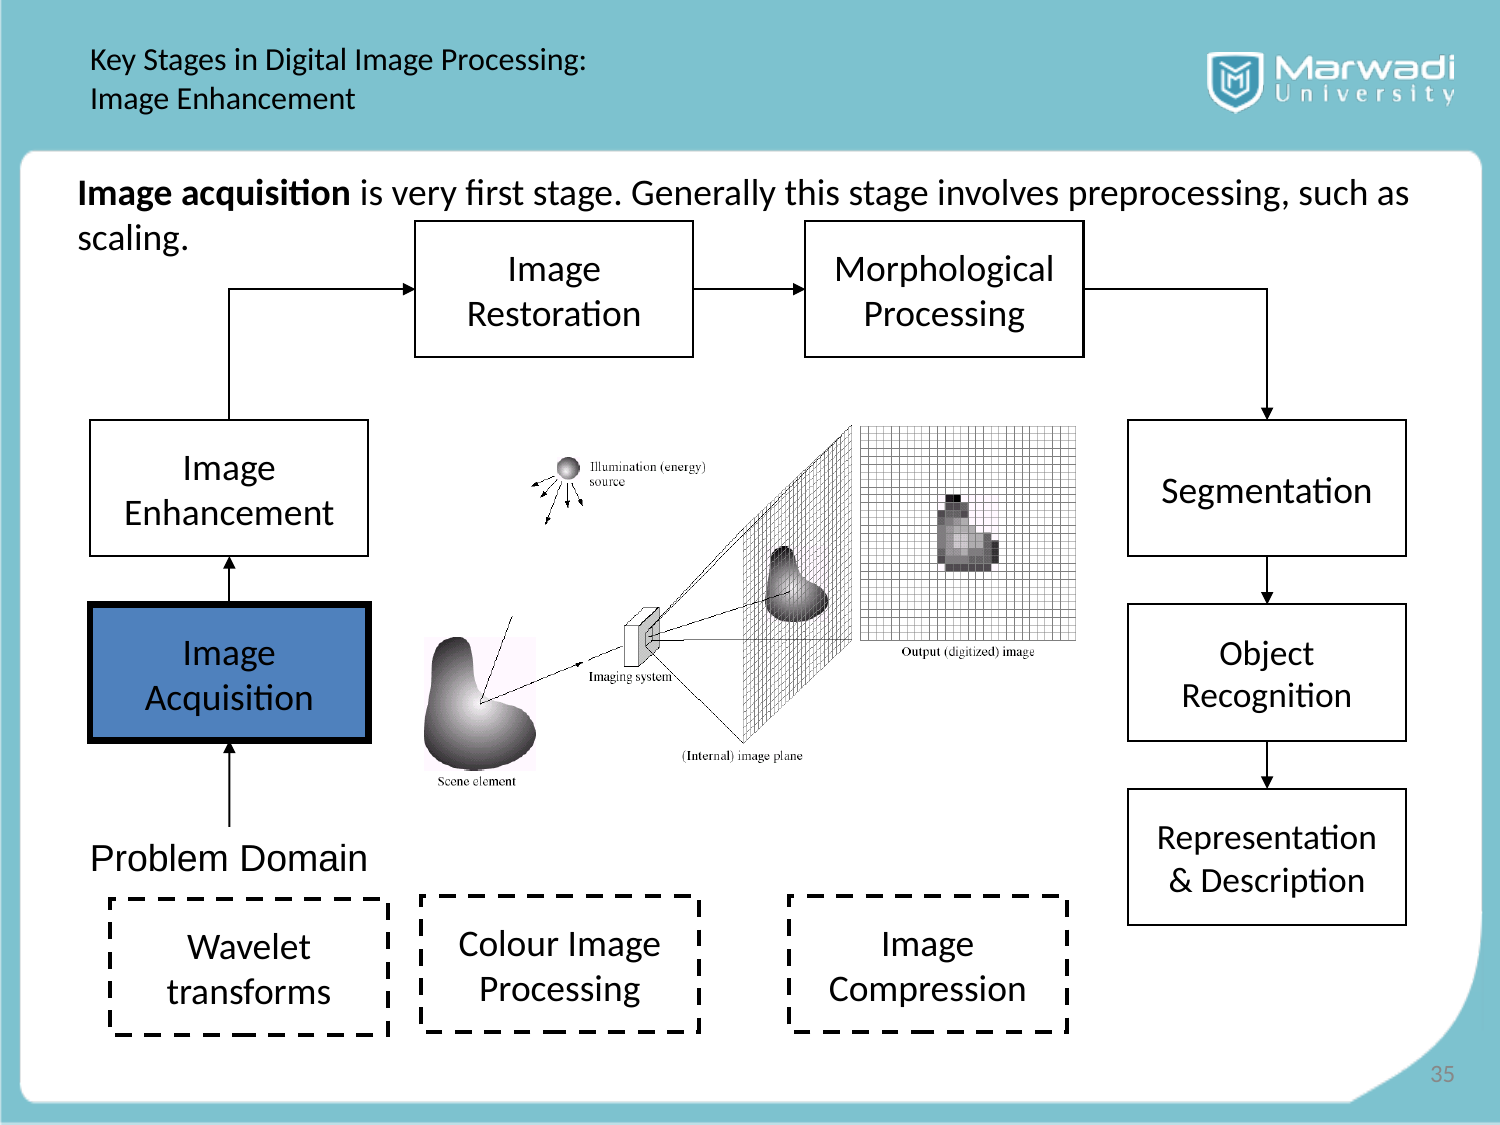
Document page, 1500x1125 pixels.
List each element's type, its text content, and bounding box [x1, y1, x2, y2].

text_box Image Enhancement [90, 420, 369, 557]
slide_number 35 [1120, 1042, 1471, 1103]
text_box Object Recognition [1128, 604, 1407, 741]
text_box Representation & Description [1128, 788, 1407, 925]
text_box Image acquisition is very first stage. Generally this stage involves preprocessing, such as scaling. [62, 160, 1471, 266]
title Key Stages in Digital Image Processing: Image Enhancement [75, 30, 1425, 124]
text_box Wavelet transforms [110, 898, 389, 1035]
text_box Morphological Processing [805, 266, 1084, 358]
text_box Segmentation [1128, 420, 1407, 557]
picture [0, 0, 1500, 1125]
text_box Image Acquisition [90, 604, 369, 741]
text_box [256, 261, 388, 448]
text_box Image Compression [788, 895, 1067, 1032]
text_box Problem Domain [74, 826, 385, 887]
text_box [1083, 288, 1268, 421]
text_box Colour Image Processing [420, 895, 699, 1032]
text_box Image Restoration [415, 266, 694, 358]
